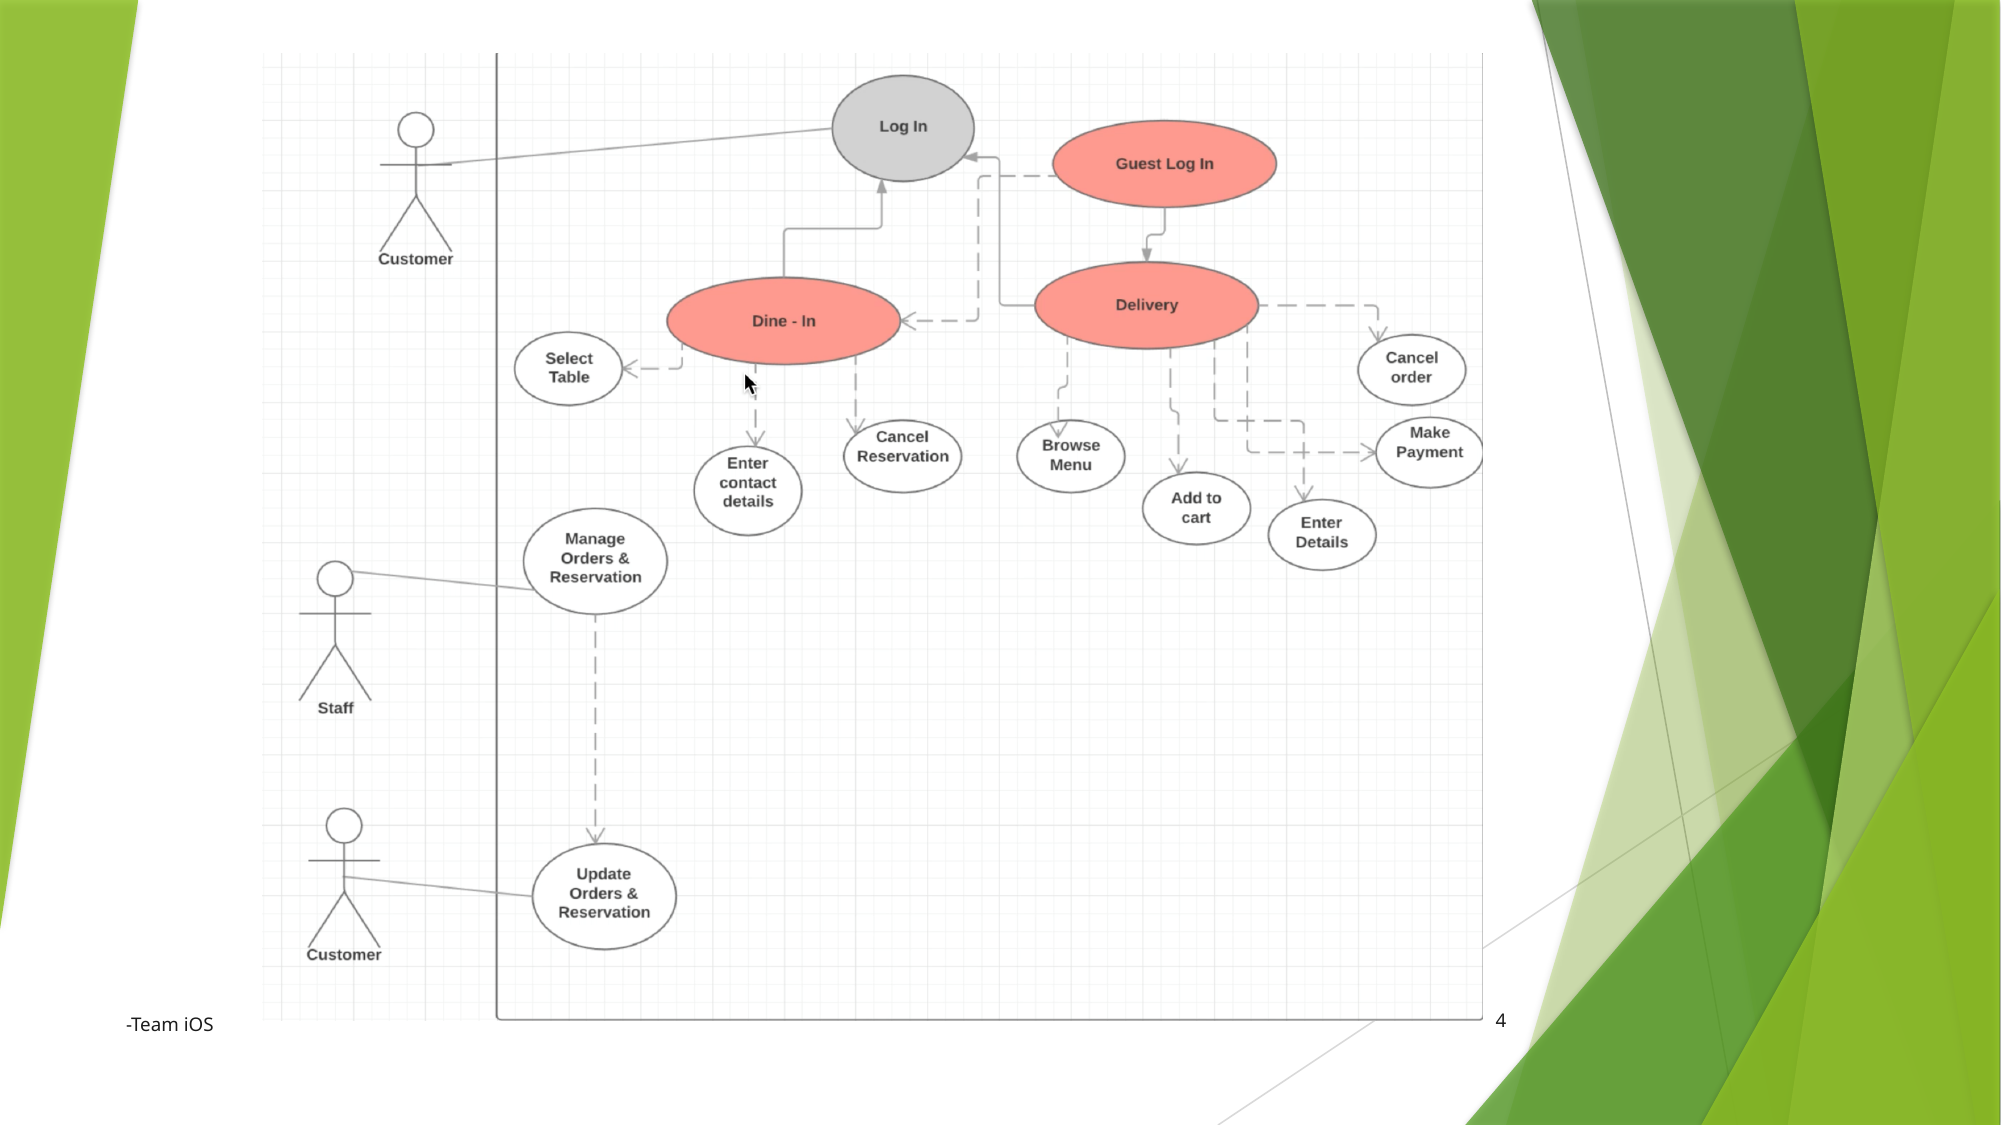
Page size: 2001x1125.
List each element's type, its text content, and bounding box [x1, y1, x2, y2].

footer -Team iOS [111, 994, 1145, 1054]
slide_number 3 [1409, 991, 1522, 1051]
picture [262, 53, 1484, 1022]
